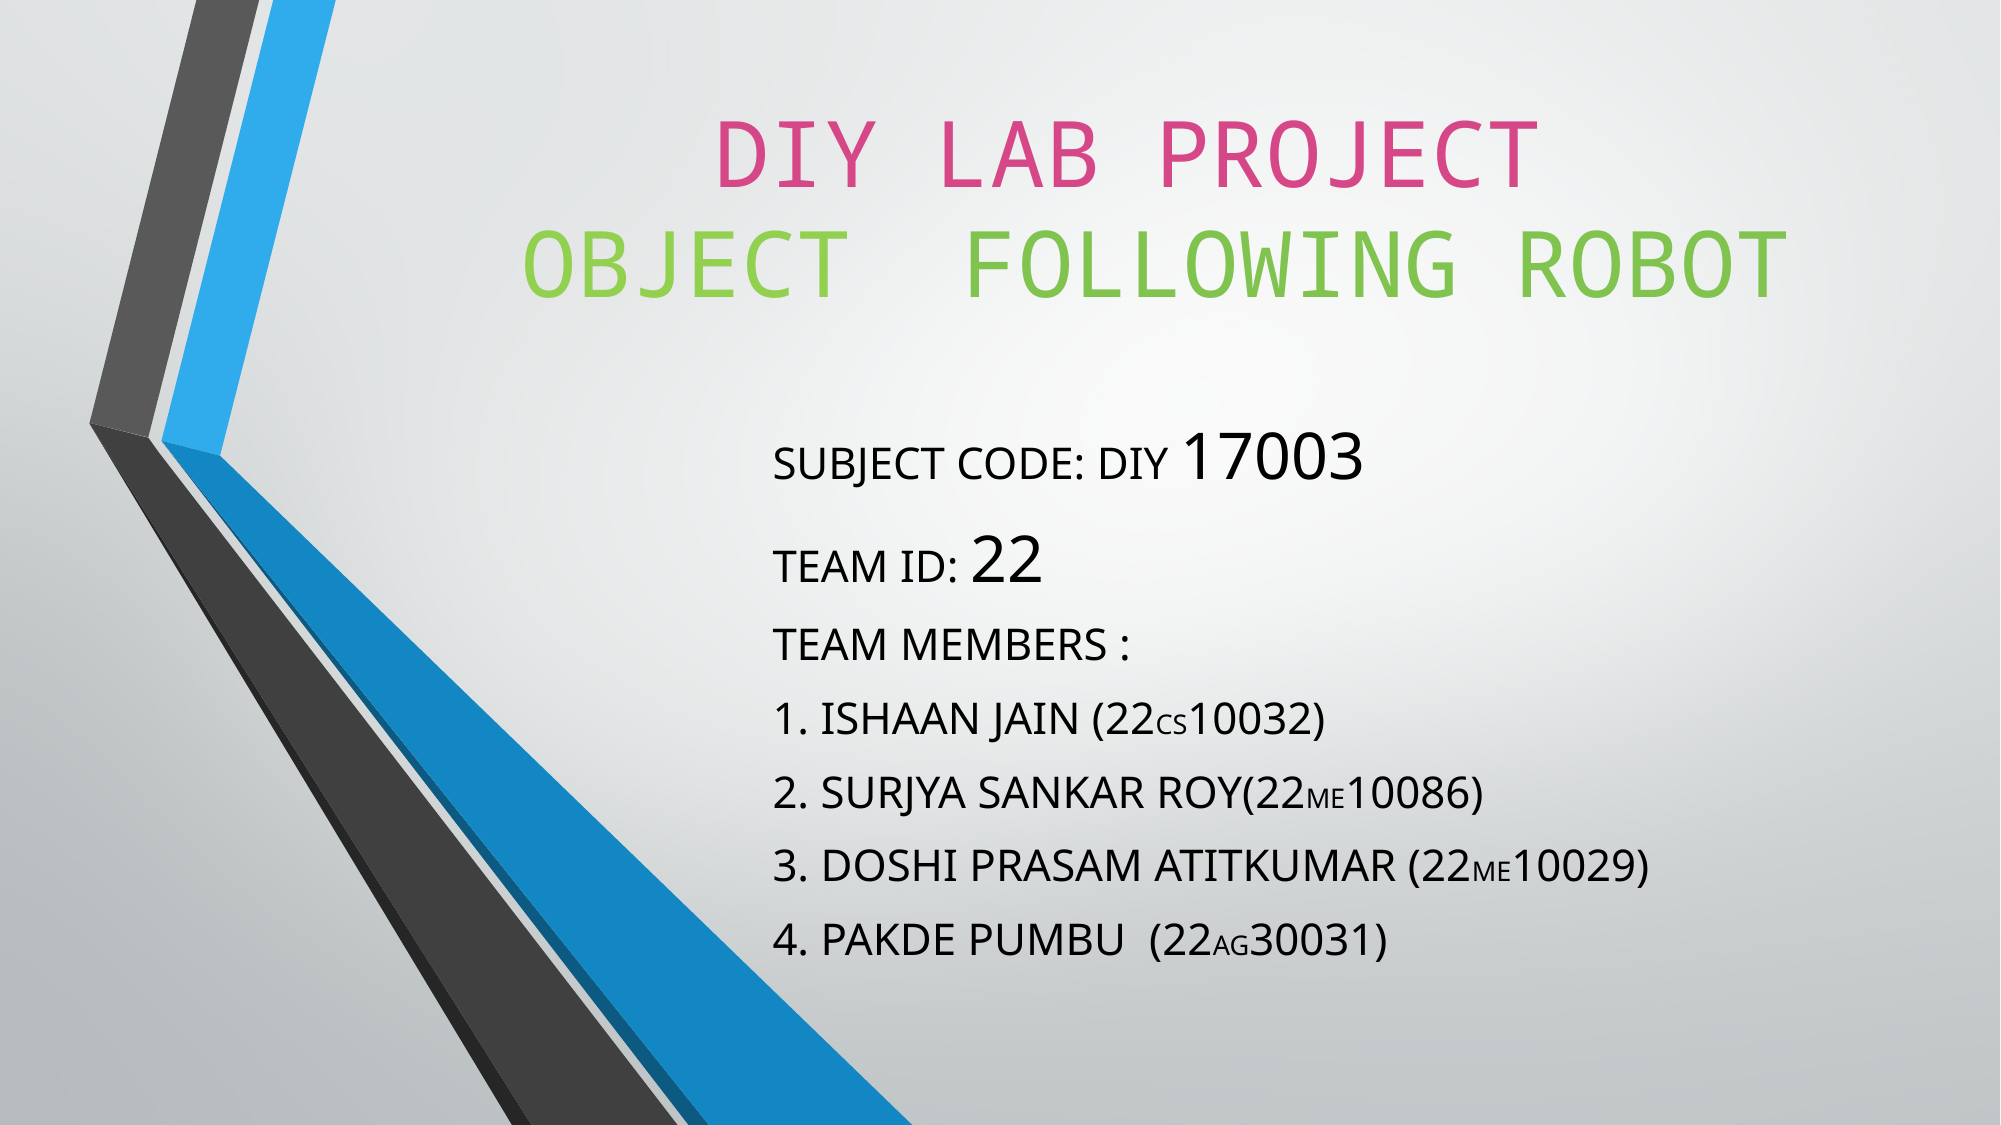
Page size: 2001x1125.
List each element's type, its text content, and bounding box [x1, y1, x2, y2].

subtitle SUBJECT CODE: DIY 17003 TEAM ID: 22 TEAM MEMBERS : 1. ISHAAN JAIN (22CS10032) 2. SURJYA SANKAR ROY(22ME10086) 3. DOSHI PRASAM ATITKUMAR (22ME10029) 4. PAKDE PUMBU (22AG30031) [757, 407, 1904, 997]
title DIY LAB PROJECT OBJECT FOLLOWING ROBOT [439, 84, 1819, 324]
